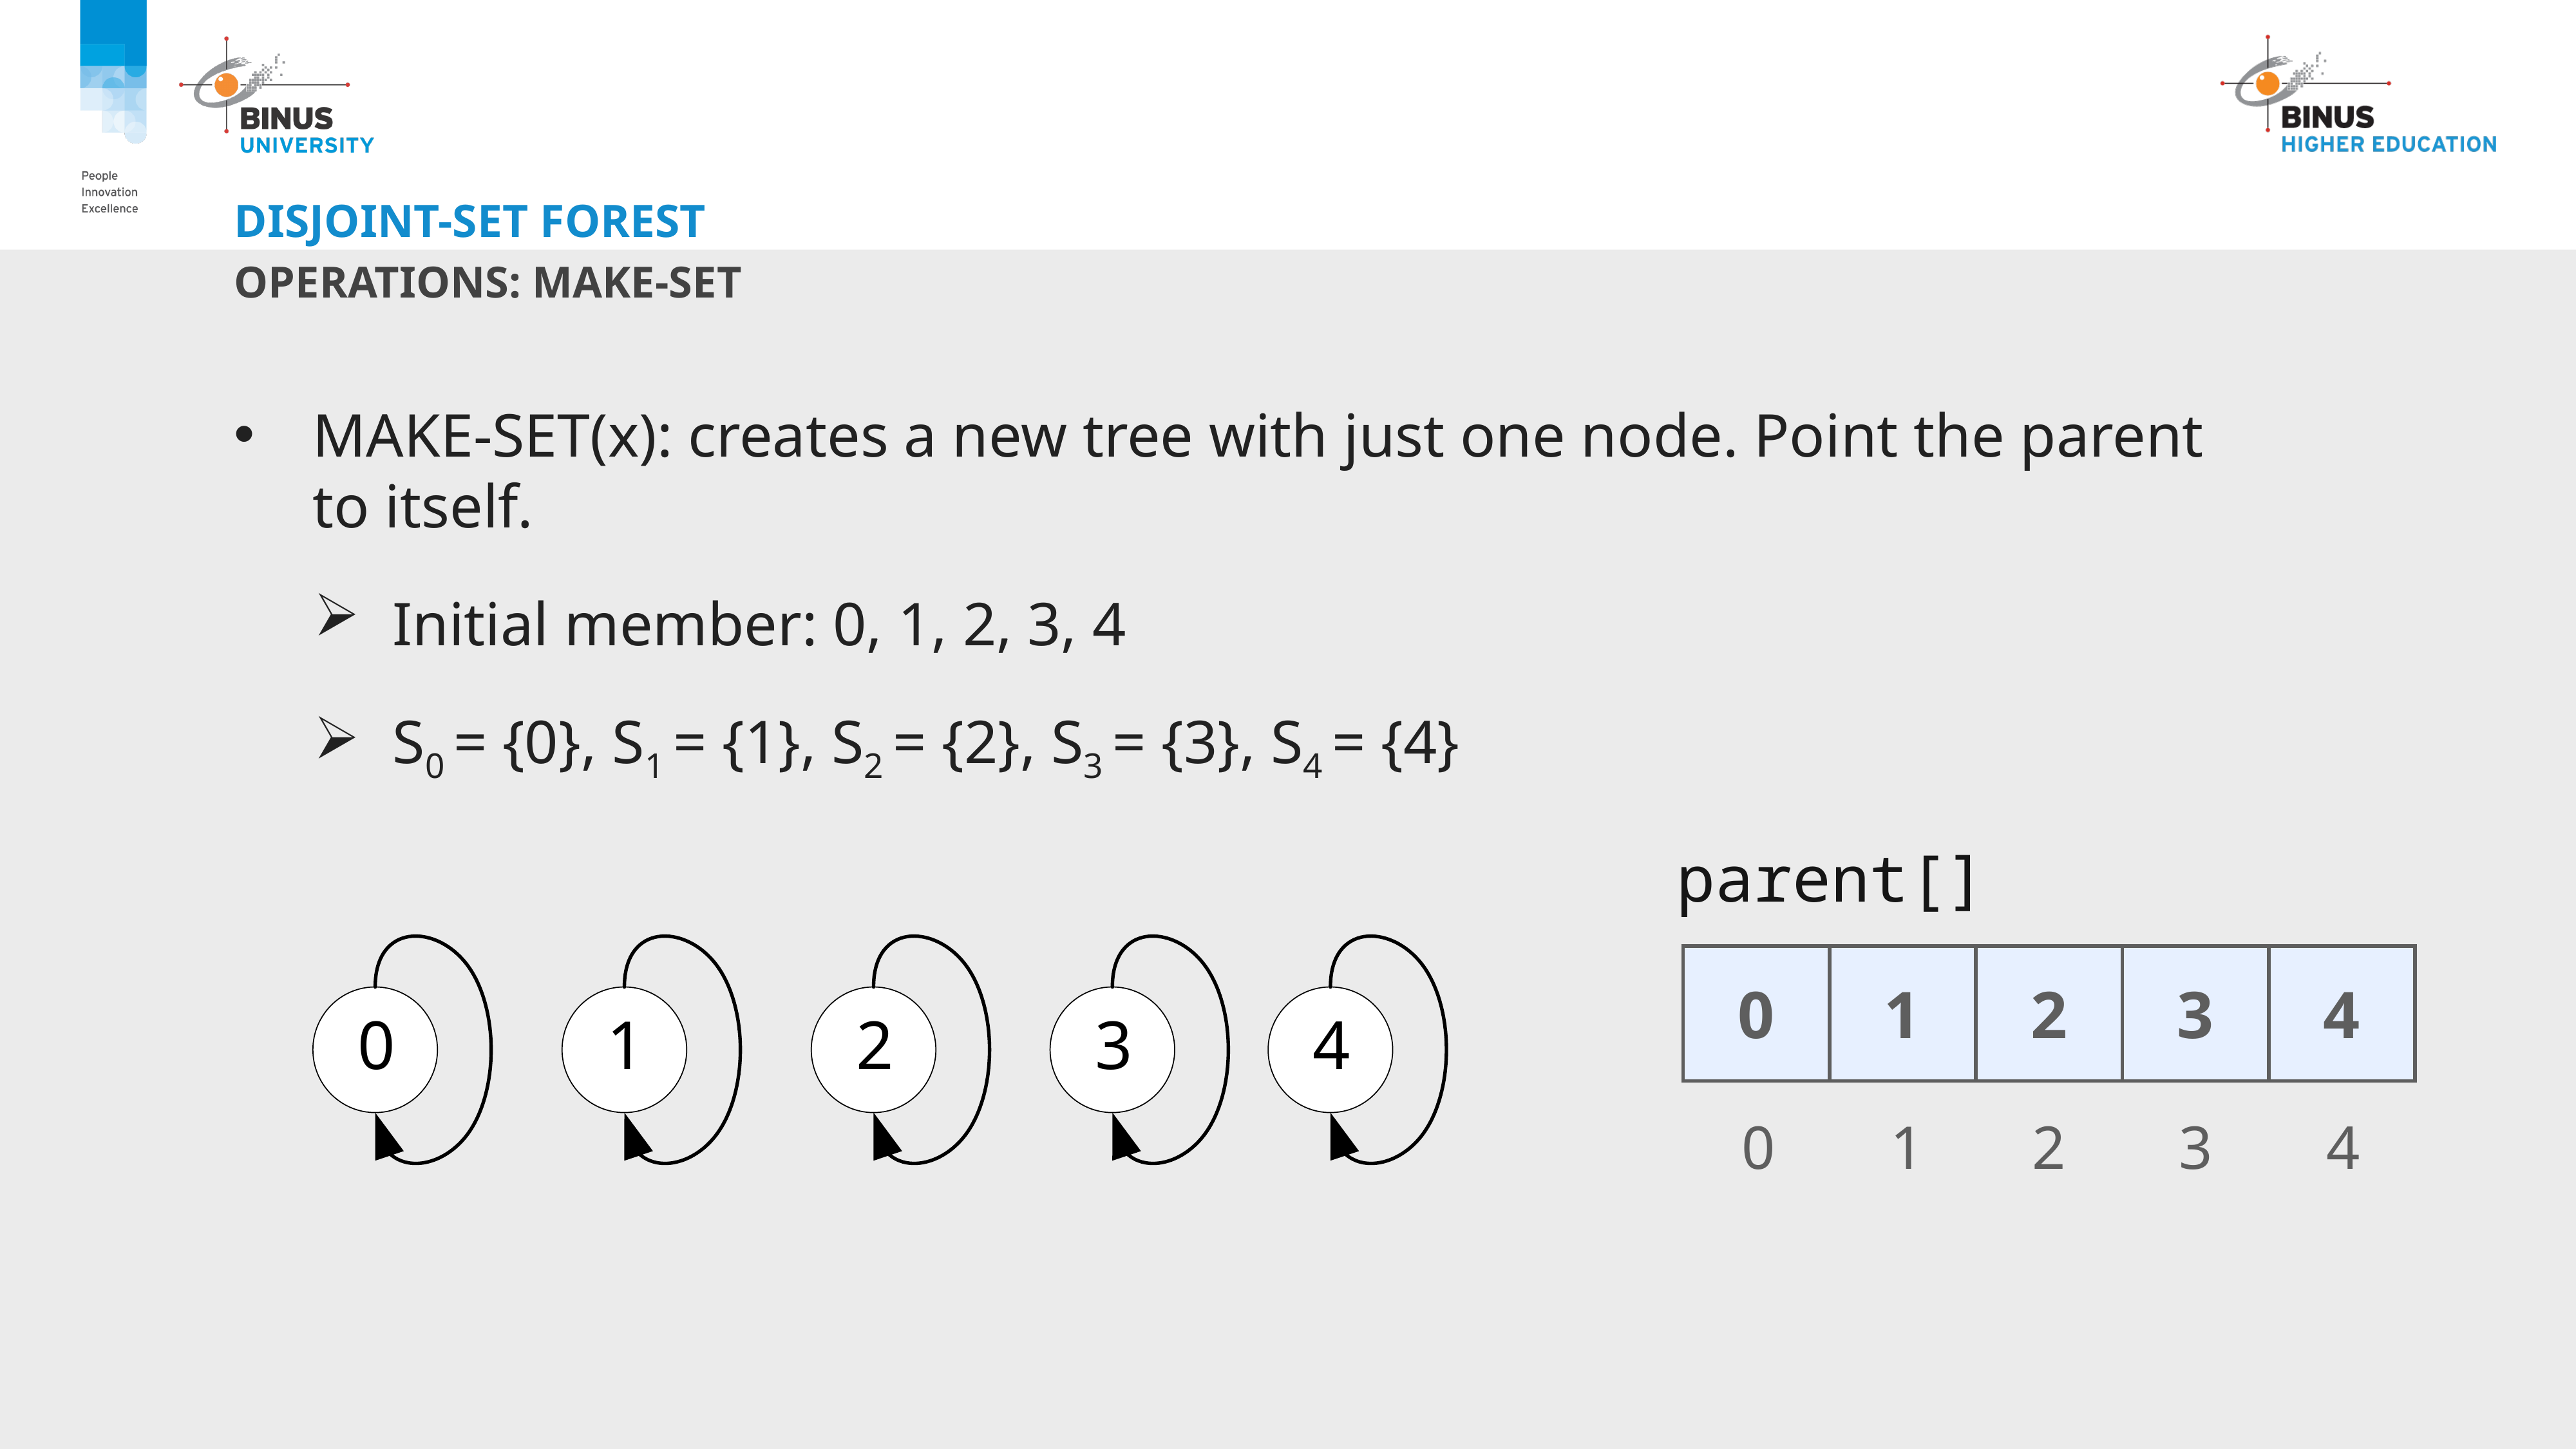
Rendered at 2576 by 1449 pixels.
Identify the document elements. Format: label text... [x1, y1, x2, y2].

table_header 3 [2124, 948, 2267, 1079]
text_box parent[] [1671, 831, 1992, 920]
table_header 4 [2271, 948, 2413, 1079]
list MAKE-SET(x): creates a new tree with just one node. Point the parent to itself. Initial member: 0, 1, 2, 3, 4 S0 = {0}, S1 = {1}, S2 = {2}, S3 = {3}, S4 = {4} [228, 392, 2269, 1252]
text_box 2 [2027, 1104, 2072, 1187]
text_box 3 [2174, 1104, 2219, 1187]
picture [2199, 0, 2496, 156]
table_header 2 [1978, 948, 2121, 1079]
title Disjoint-set forest [228, 197, 1784, 252]
text_box 1 [1885, 1104, 1930, 1187]
table_header 0 [1685, 948, 1828, 1079]
table_header 1 [1832, 948, 1974, 1079]
picture [307, 916, 1450, 1188]
picture [81, 146, 146, 213]
text_box 0 [1736, 1104, 1781, 1187]
list Operations: Make-Set [228, 255, 1262, 341]
picture [80, 66, 147, 144]
text_box 4 [2320, 1104, 2365, 1187]
picture [174, 25, 374, 161]
